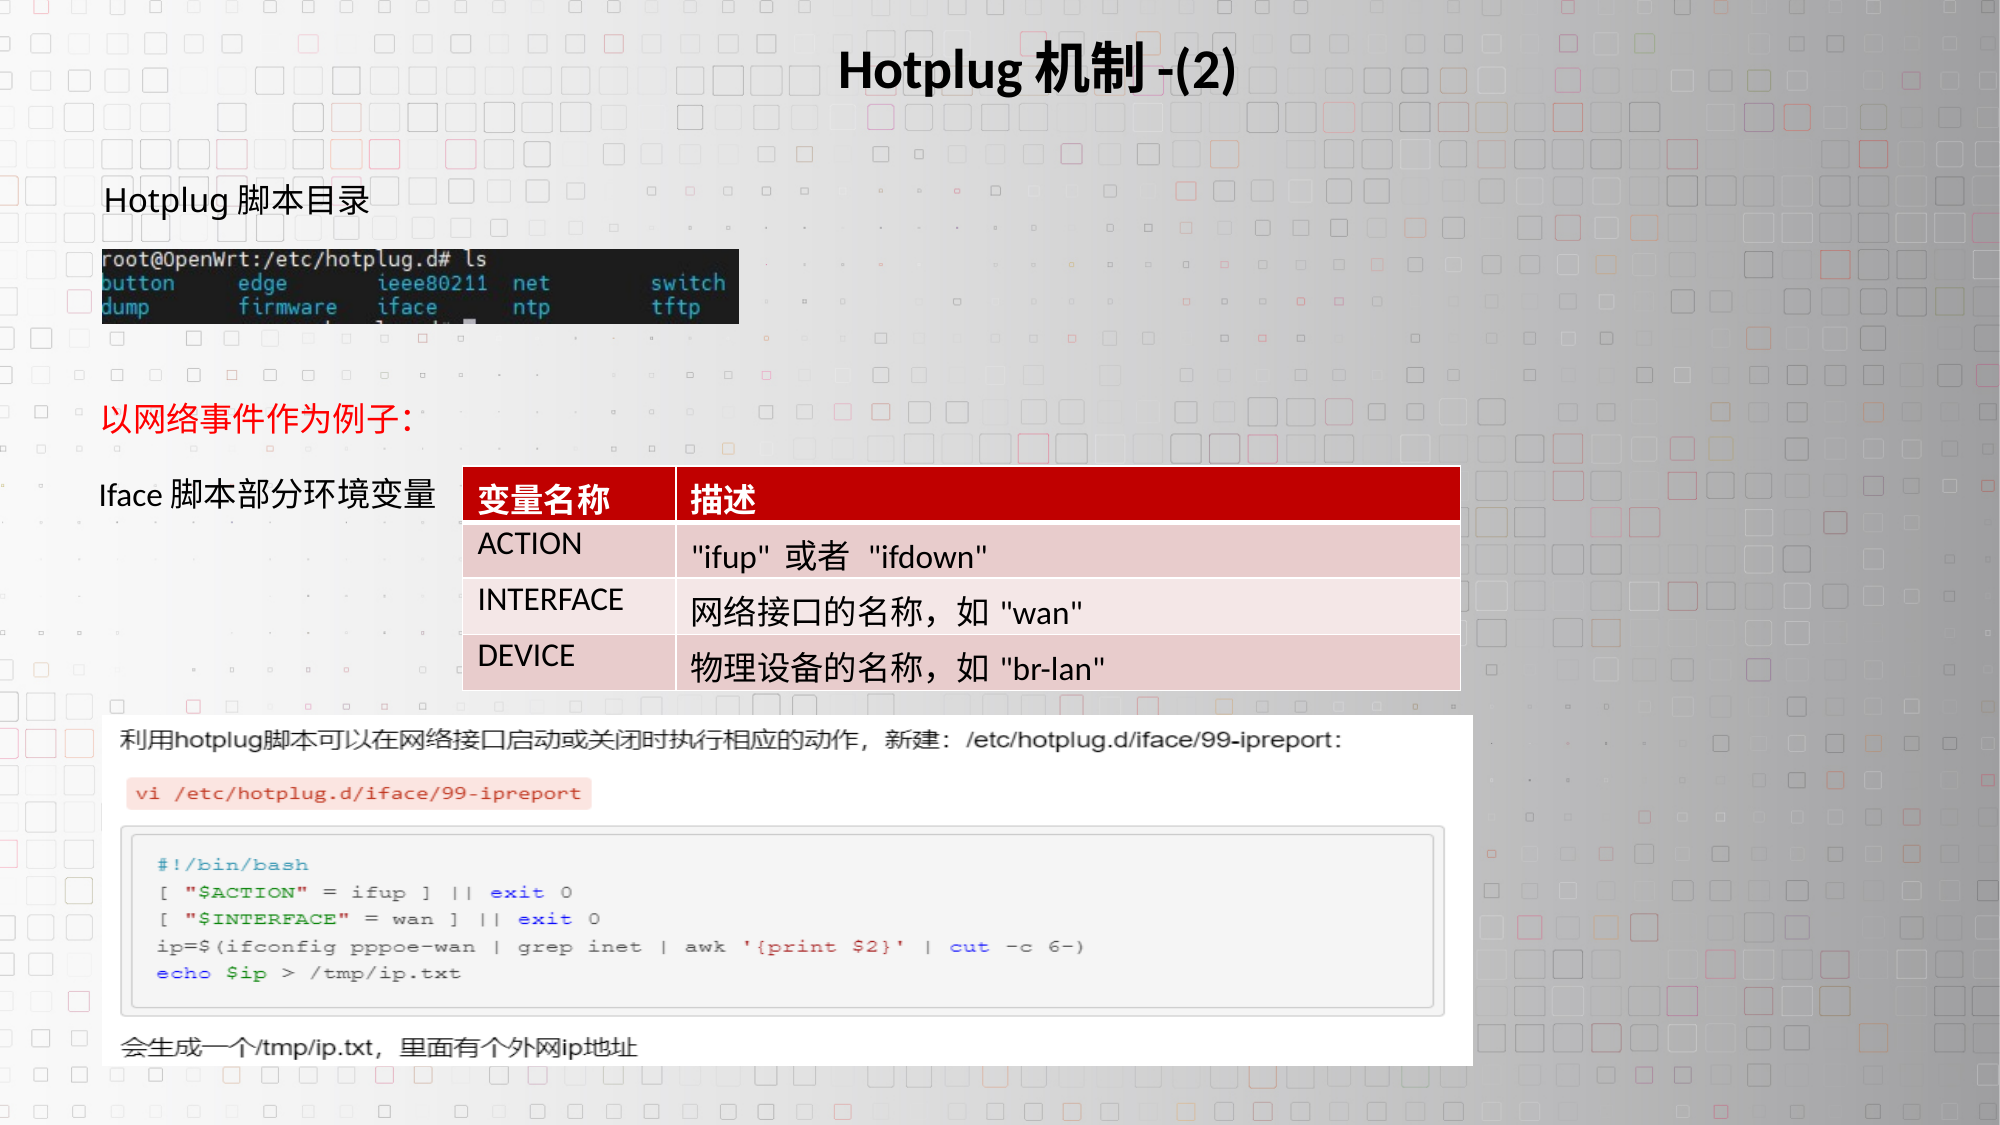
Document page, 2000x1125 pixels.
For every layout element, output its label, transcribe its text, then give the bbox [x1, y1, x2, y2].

text_box 以网络事件作为例子： [85, 391, 983, 446]
table_header 变量名称 [463, 467, 675, 520]
text_box Iface脚本部分环境变量 [83, 466, 457, 521]
text_box Hotplug机制-(2) [810, 2, 1279, 131]
picture [0, 0, 2000, 1125]
table_cell "ifup" 或者 "ifdown" [677, 525, 1460, 577]
text_box Hotplug脚本目录 [88, 171, 410, 227]
table_cell DEVICE [463, 635, 675, 690]
table_cell ACTION [463, 525, 675, 577]
table_cell 物理设备的名称，如"br-lan" [677, 635, 1460, 690]
table_cell 网络接口的名称，如"wan" [677, 579, 1460, 634]
table_header 描述 [677, 467, 1460, 520]
table_cell INTERFACE [463, 579, 675, 634]
